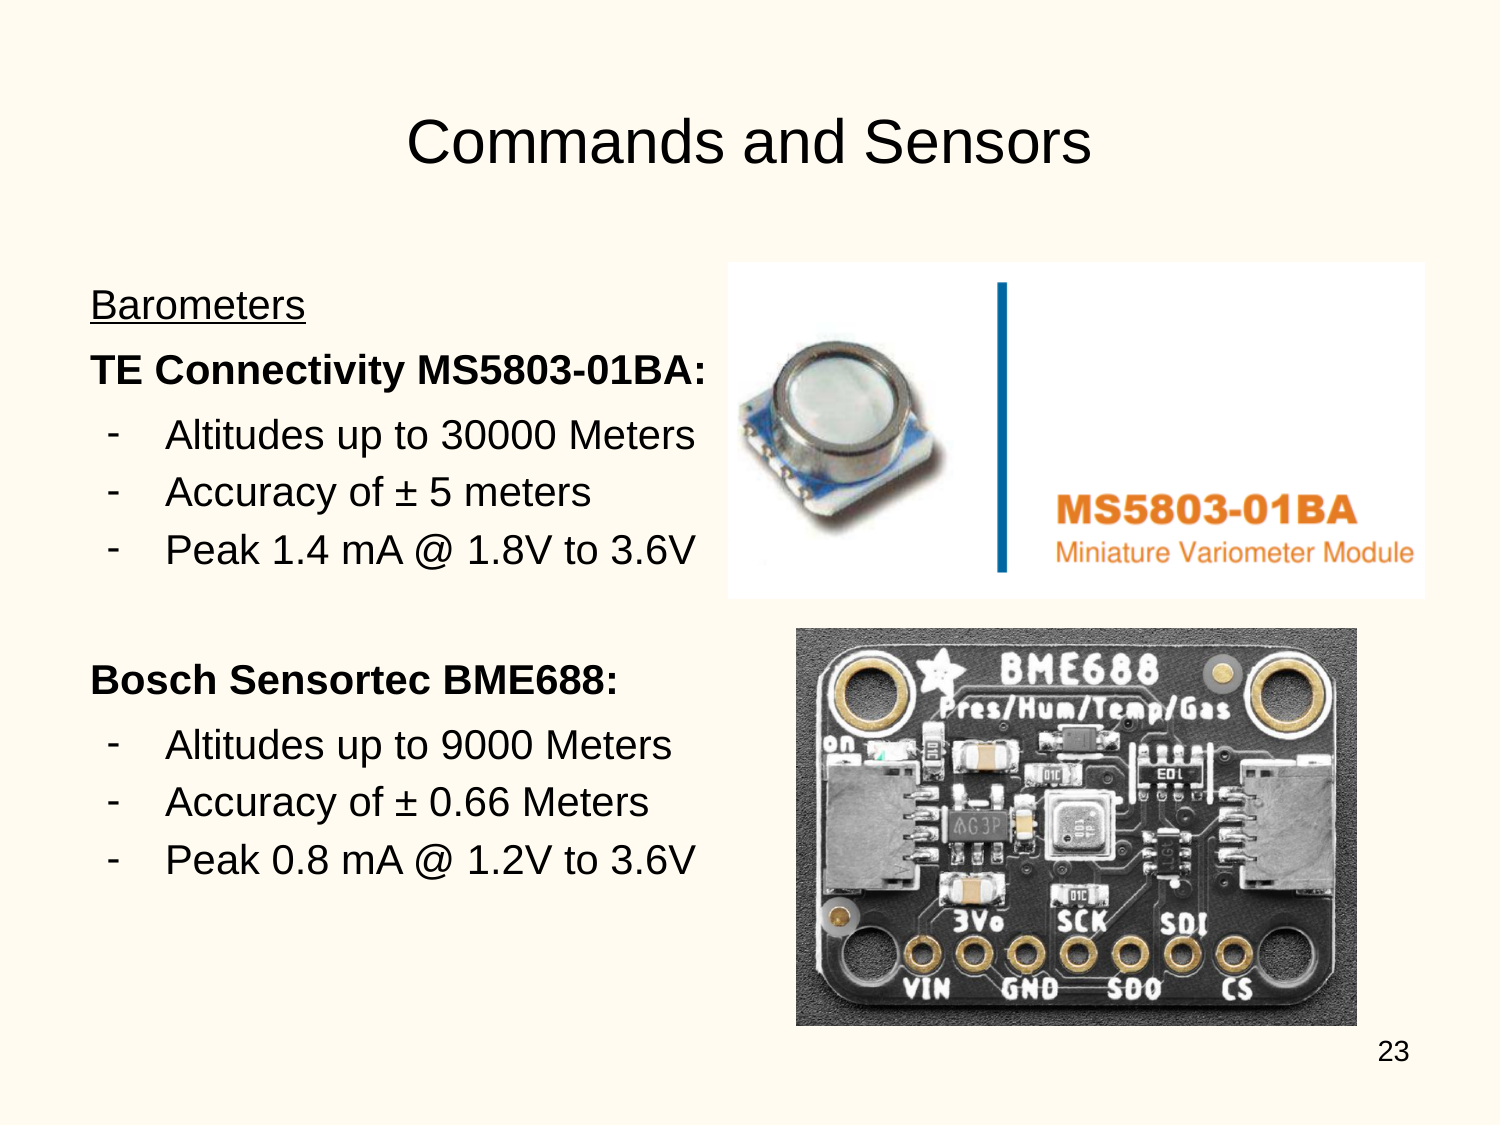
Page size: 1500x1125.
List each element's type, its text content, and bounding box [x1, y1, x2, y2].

picture [727, 262, 1426, 600]
picture [796, 628, 1357, 1026]
title Commands and Sensors [75, 45, 1425, 233]
list Barometers TE Connectivity MS5803-01BA: Altitudes up to 30000 Meters Accuracy of ± 5 meters Peak 1.4 mA @ 1.8V to 3.6V Bosch Sensortec BME688: Altitudes up to 9000 Meters Accuracy of ± 0.66 Meters Peak 0.8 mA @ 1.2V to 3.6V [75, 262, 1425, 1005]
slide_number ‹#› [1074, 1024, 1425, 1103]
